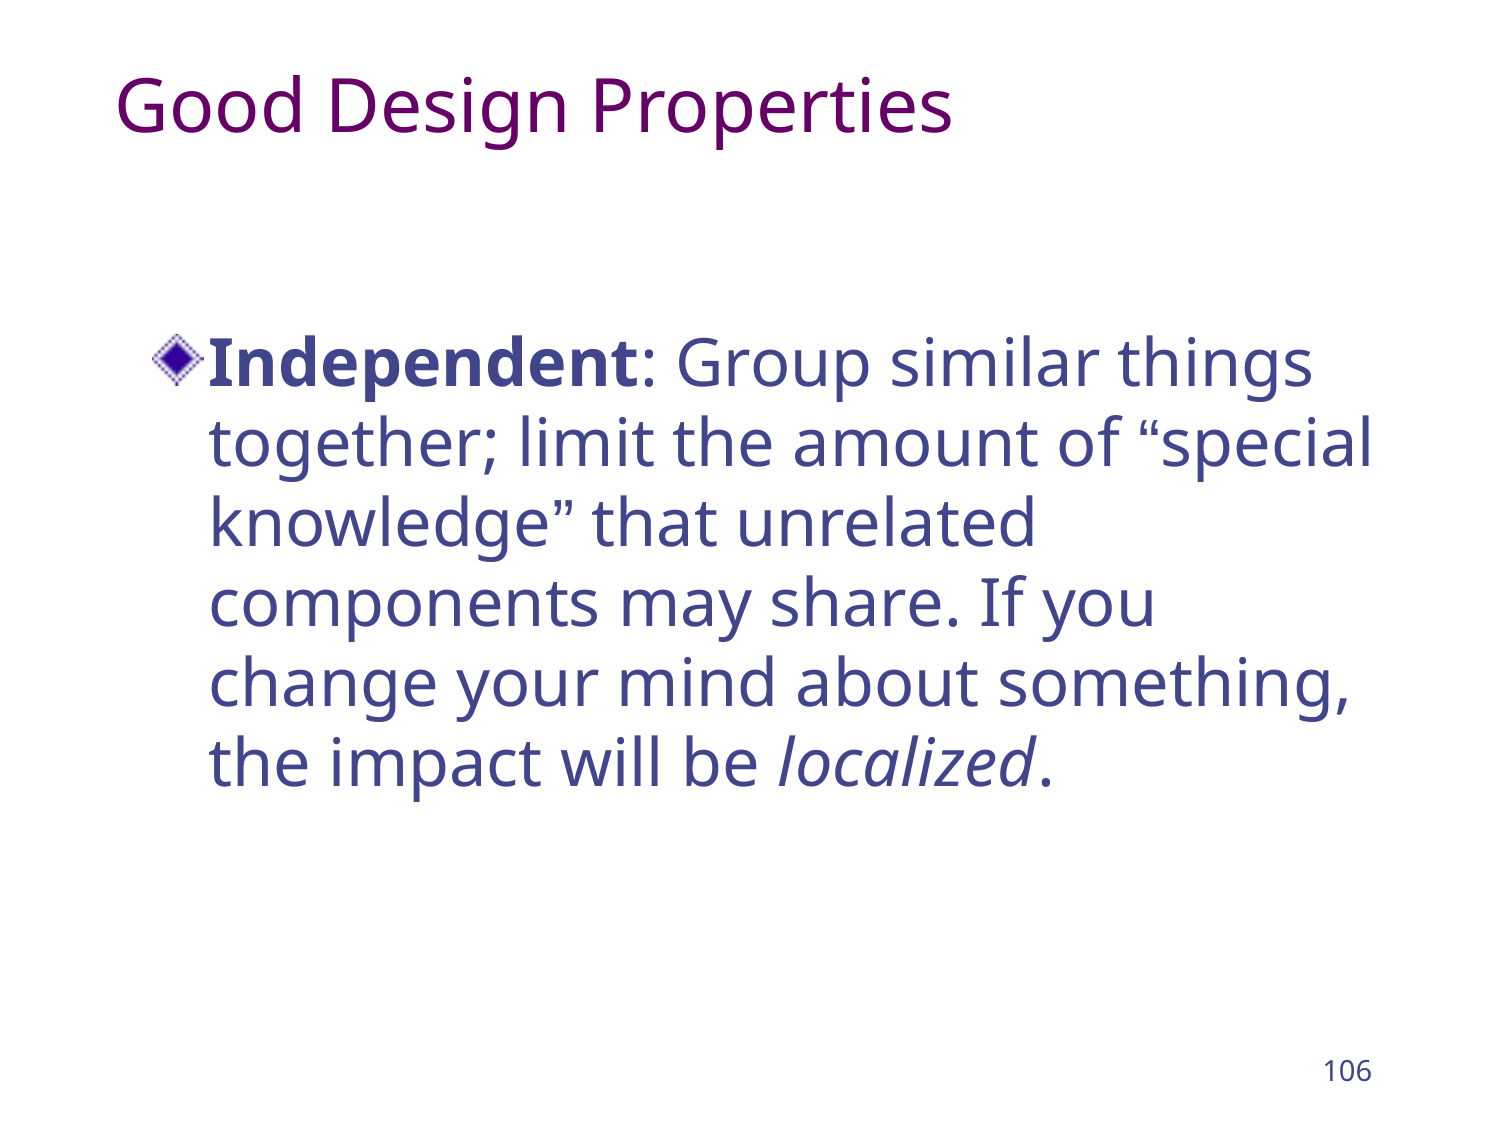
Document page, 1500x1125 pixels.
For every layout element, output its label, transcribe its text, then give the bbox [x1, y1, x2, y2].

picture [152, 334, 204, 386]
list Independent: Group similar things together; limit the amount of “special knowledge” that unrelated components may share. If you change your mind about something, the impact will be localized. [137, 312, 1413, 988]
title Good Design Properties [99, 50, 1375, 238]
slide_number 106 [1074, 1025, 1388, 1100]
